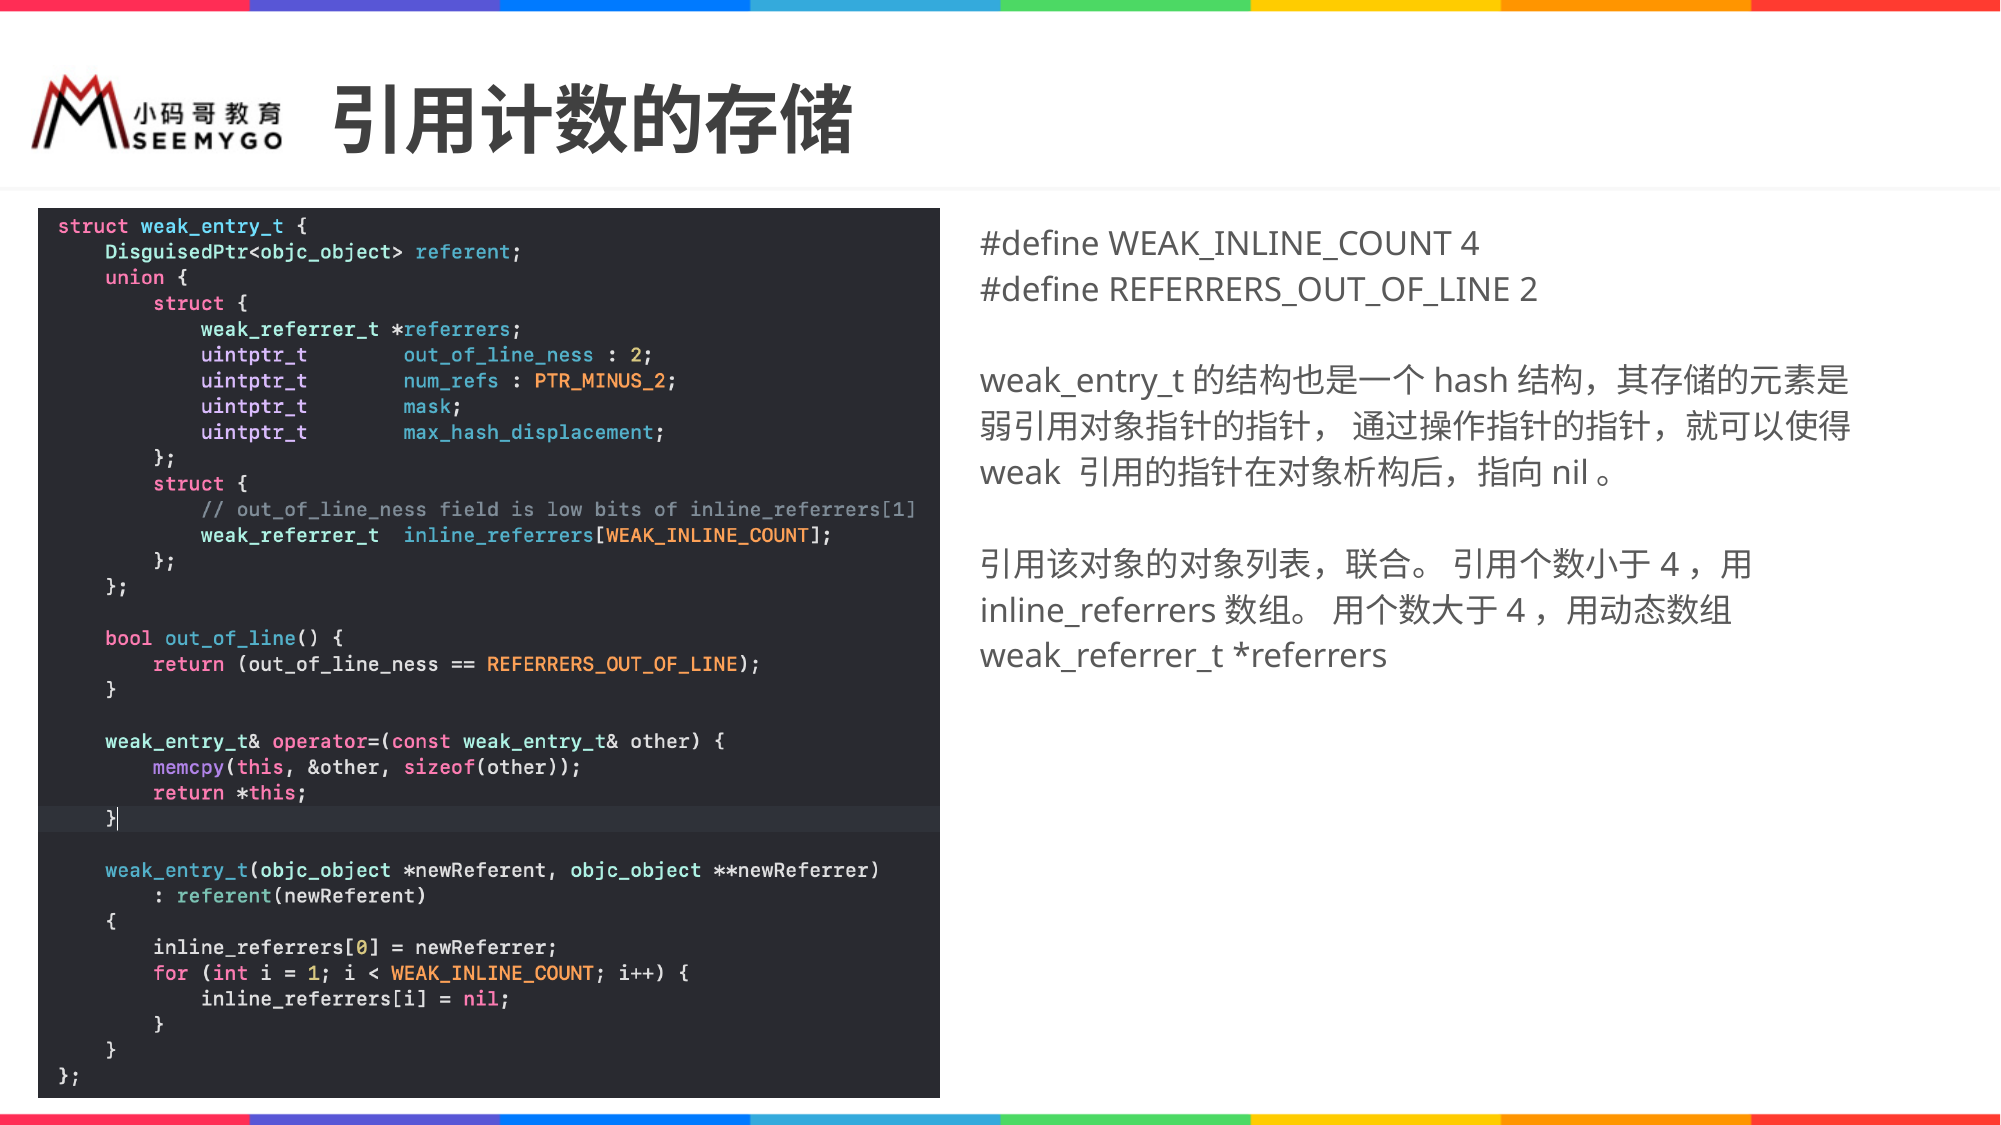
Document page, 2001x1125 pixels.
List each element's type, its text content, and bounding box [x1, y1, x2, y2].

title 引用计数的存储 [314, 64, 1968, 182]
text_box #define WEAK_INLINE_COUNT 4 #define REFERRERS_OUT_OF_LINE 2 weak_entry_t的结构也是一个hash结构，其存储的元素是弱引用对象指针的指针， 通过操作指针的指针，就可以使得weak 引用的指针在对象析构后，指向nil。 引用该对象的对象列表，联合。 引用个数小于4，用inline_referrers数组。 用个数大于4，用动态数组weak_referrer_t *referrers [965, 208, 1888, 1098]
picture [0, 0, 2001, 1125]
